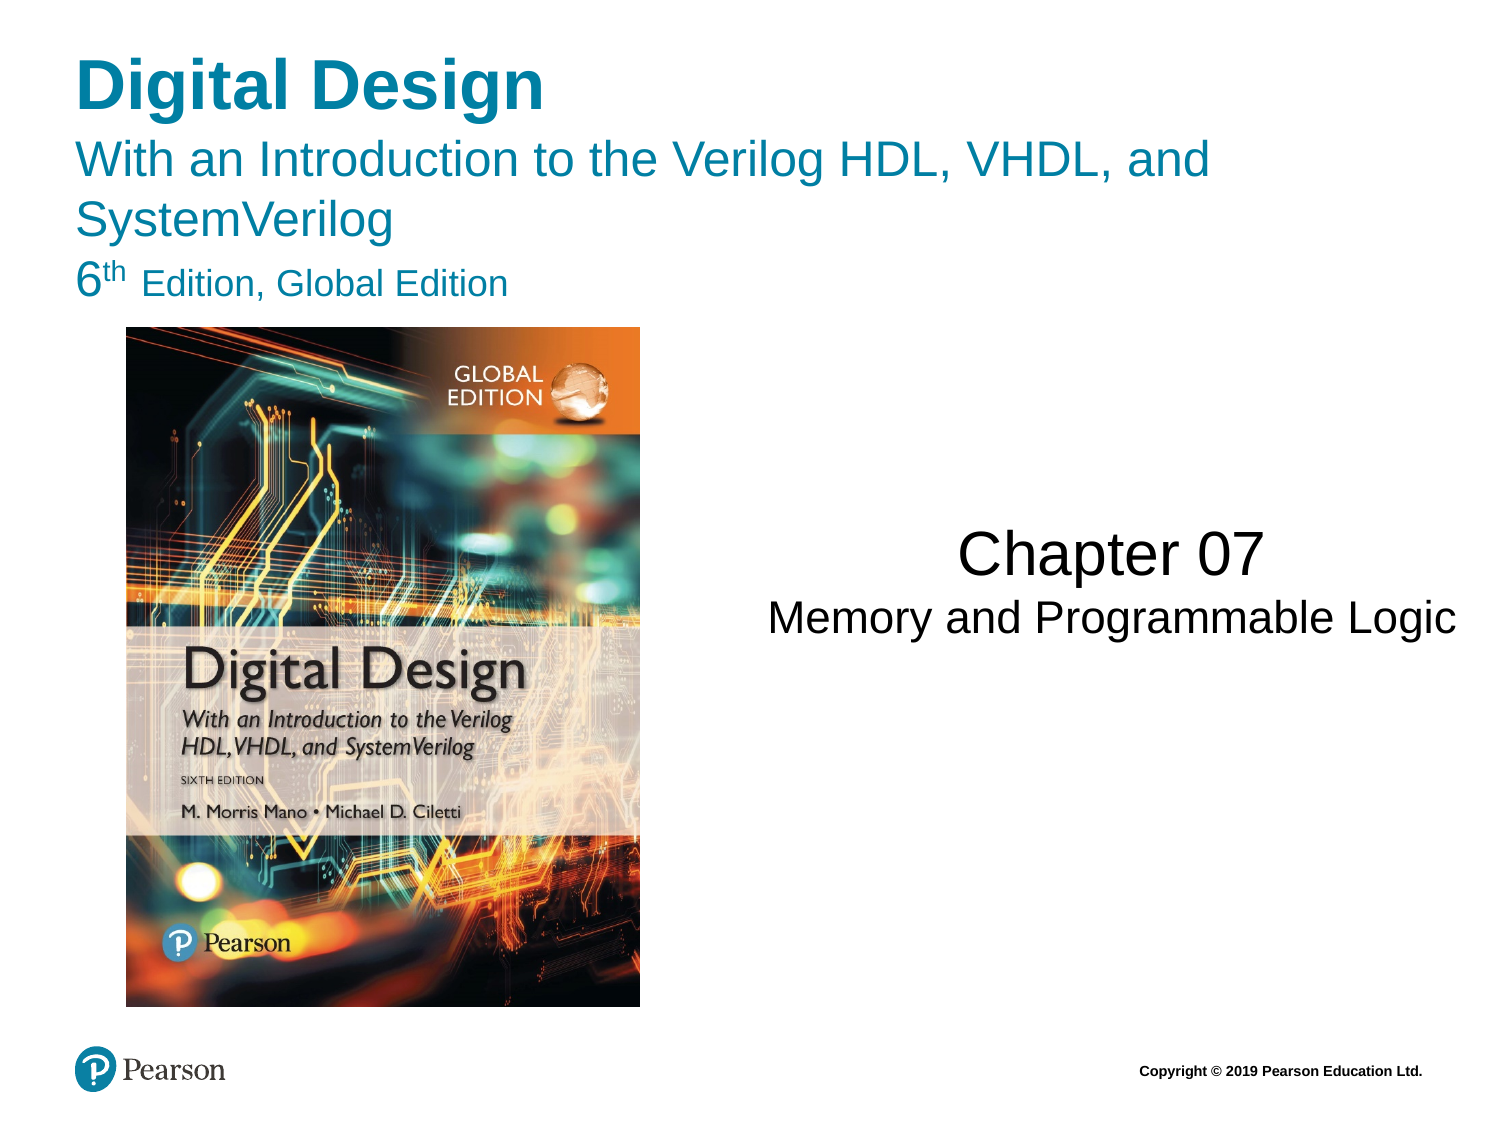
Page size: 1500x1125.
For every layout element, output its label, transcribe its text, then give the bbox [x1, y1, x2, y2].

list Memory and Programmable Logic [712, 587, 1500, 663]
picture [126, 327, 641, 1007]
list Chapter 07 [812, 500, 1413, 587]
title Digital Design [75, 38, 1425, 126]
list With an Introduction to the Verilog HDL, VHDL, and SystemVerilog 6th Edition, Global Edition [75, 126, 1425, 205]
